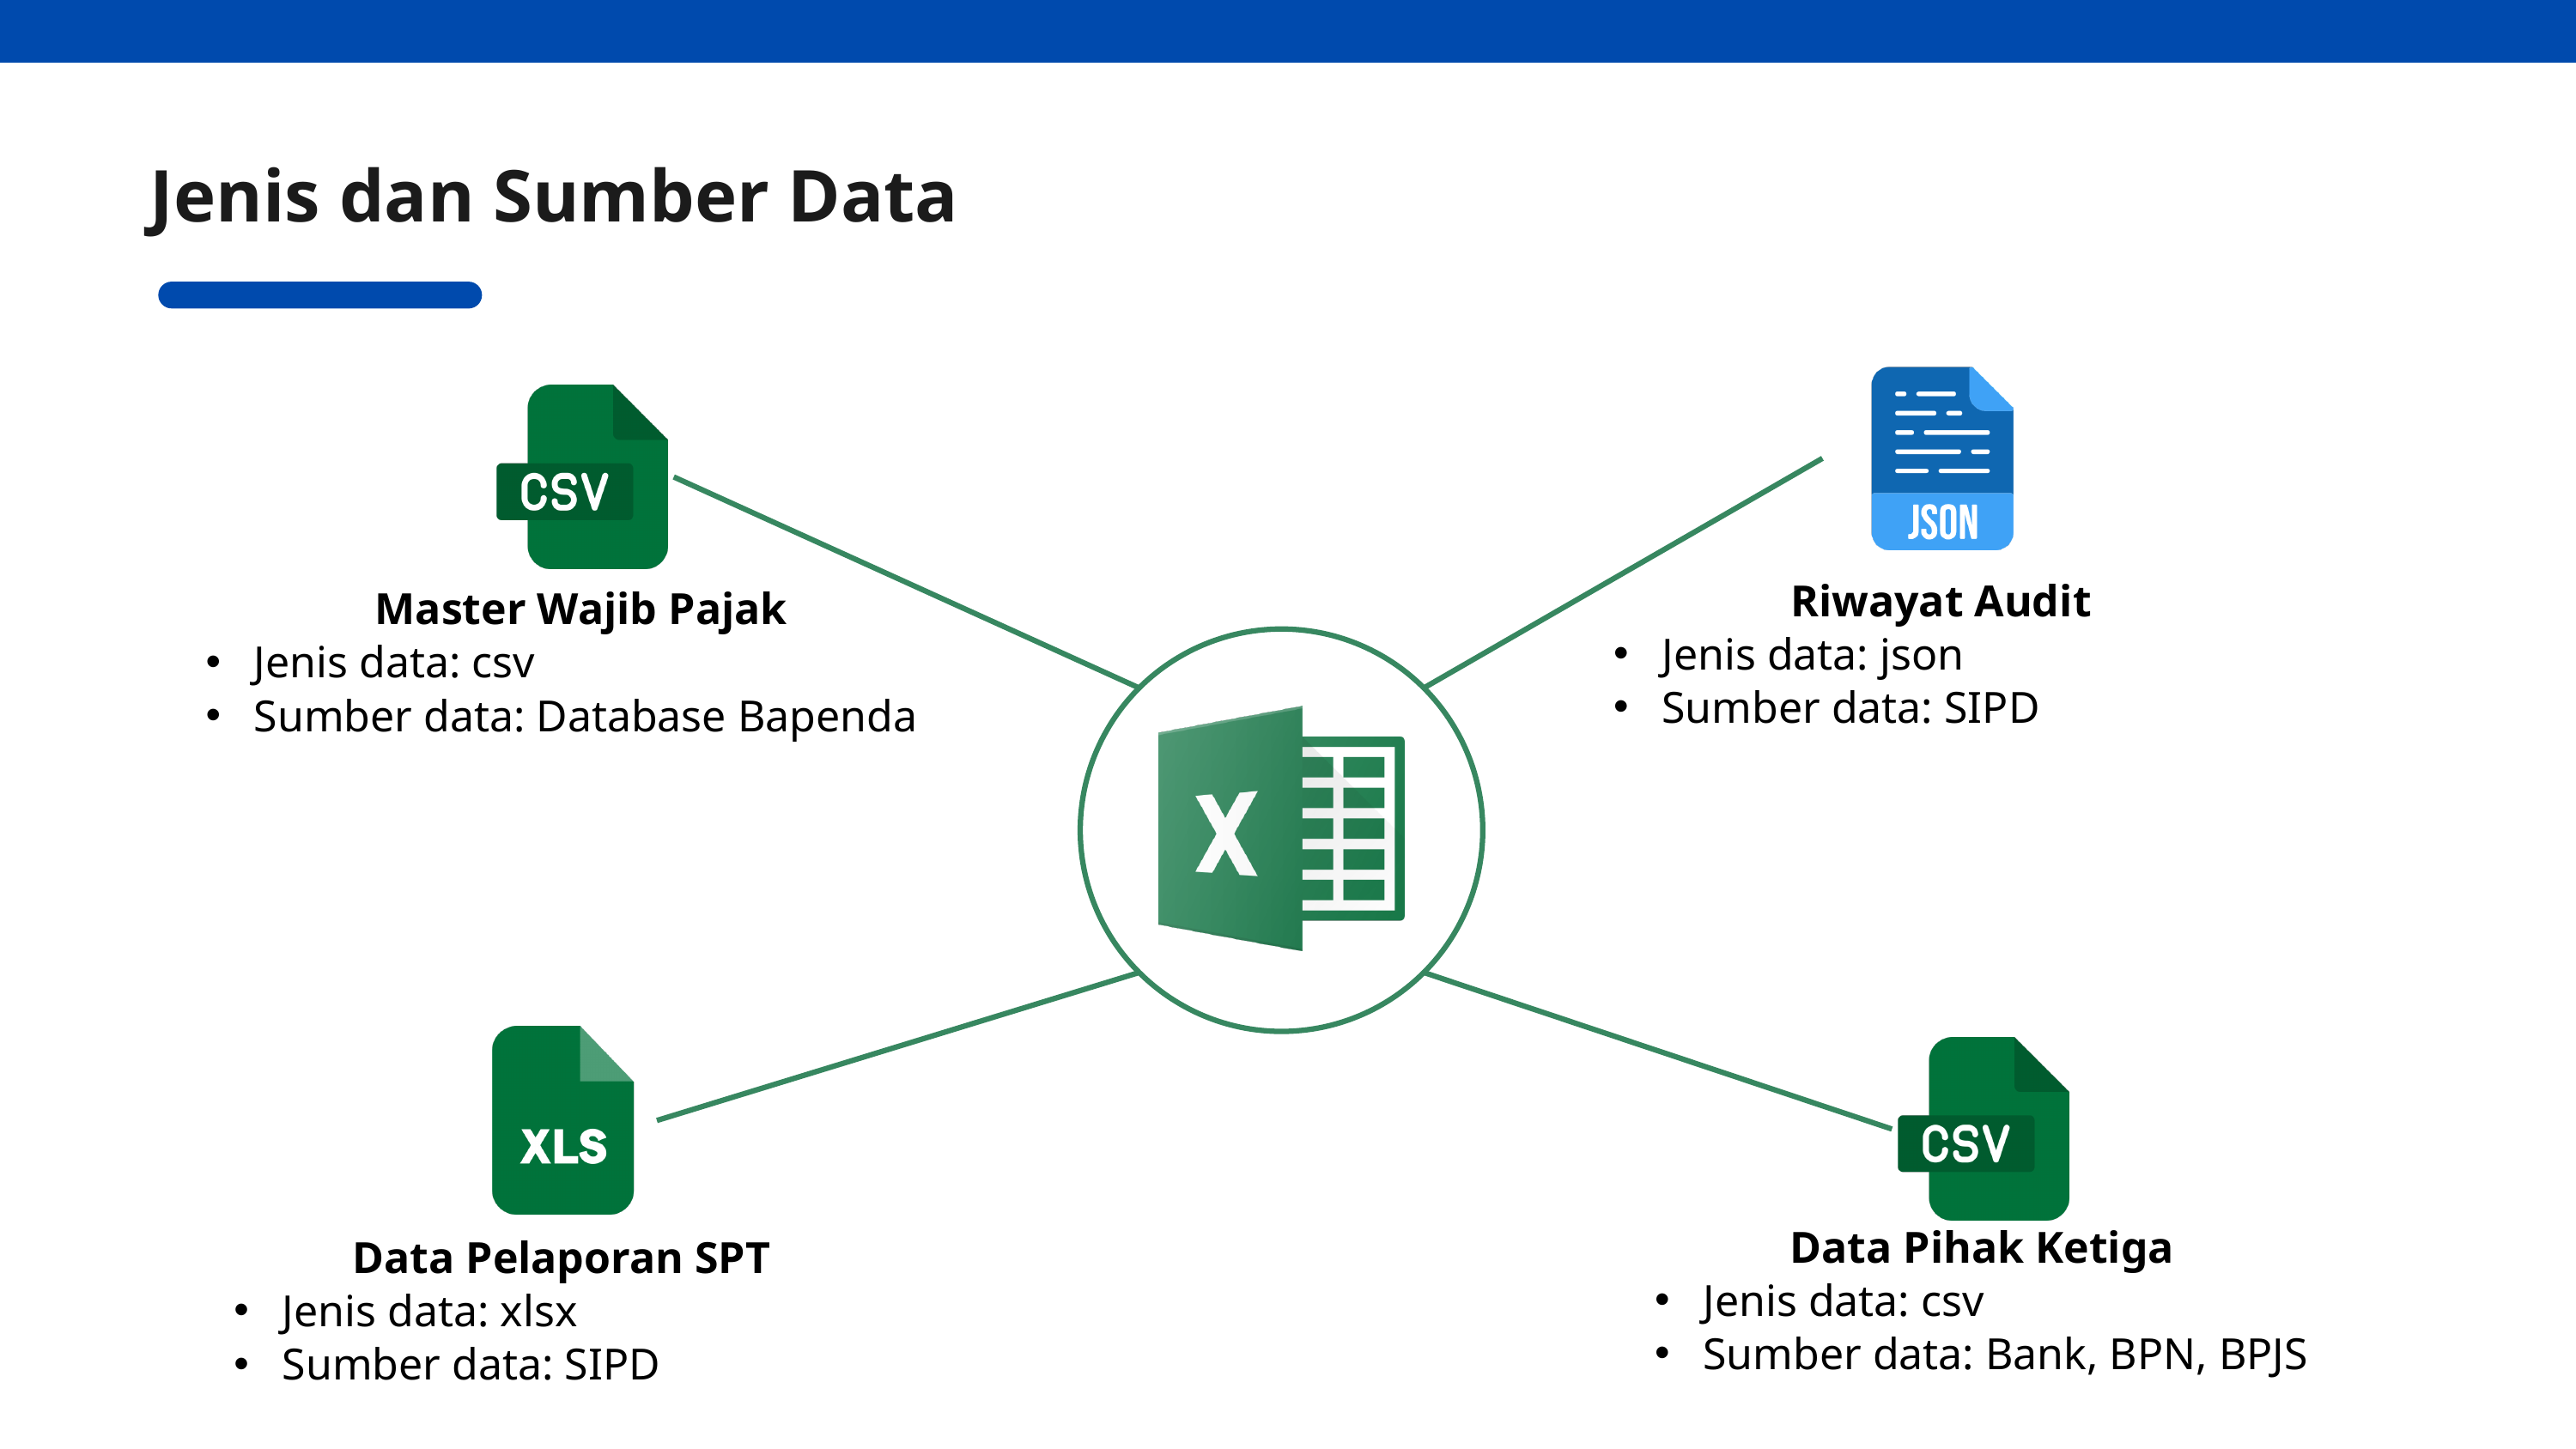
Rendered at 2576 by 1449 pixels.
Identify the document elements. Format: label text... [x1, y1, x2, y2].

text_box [232, 1026, 894, 1391]
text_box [1611, 338, 2274, 734]
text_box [0, 0, 2576, 63]
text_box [1423, 458, 1823, 688]
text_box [673, 476, 1139, 688]
text_box [1078, 627, 1485, 1034]
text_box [204, 385, 961, 743]
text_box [1423, 972, 1893, 1130]
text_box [656, 972, 1139, 1121]
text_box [1652, 1037, 2315, 1380]
text_box Jenis dan Sumber Data [149, 149, 2354, 236]
picture [1158, 706, 1405, 951]
